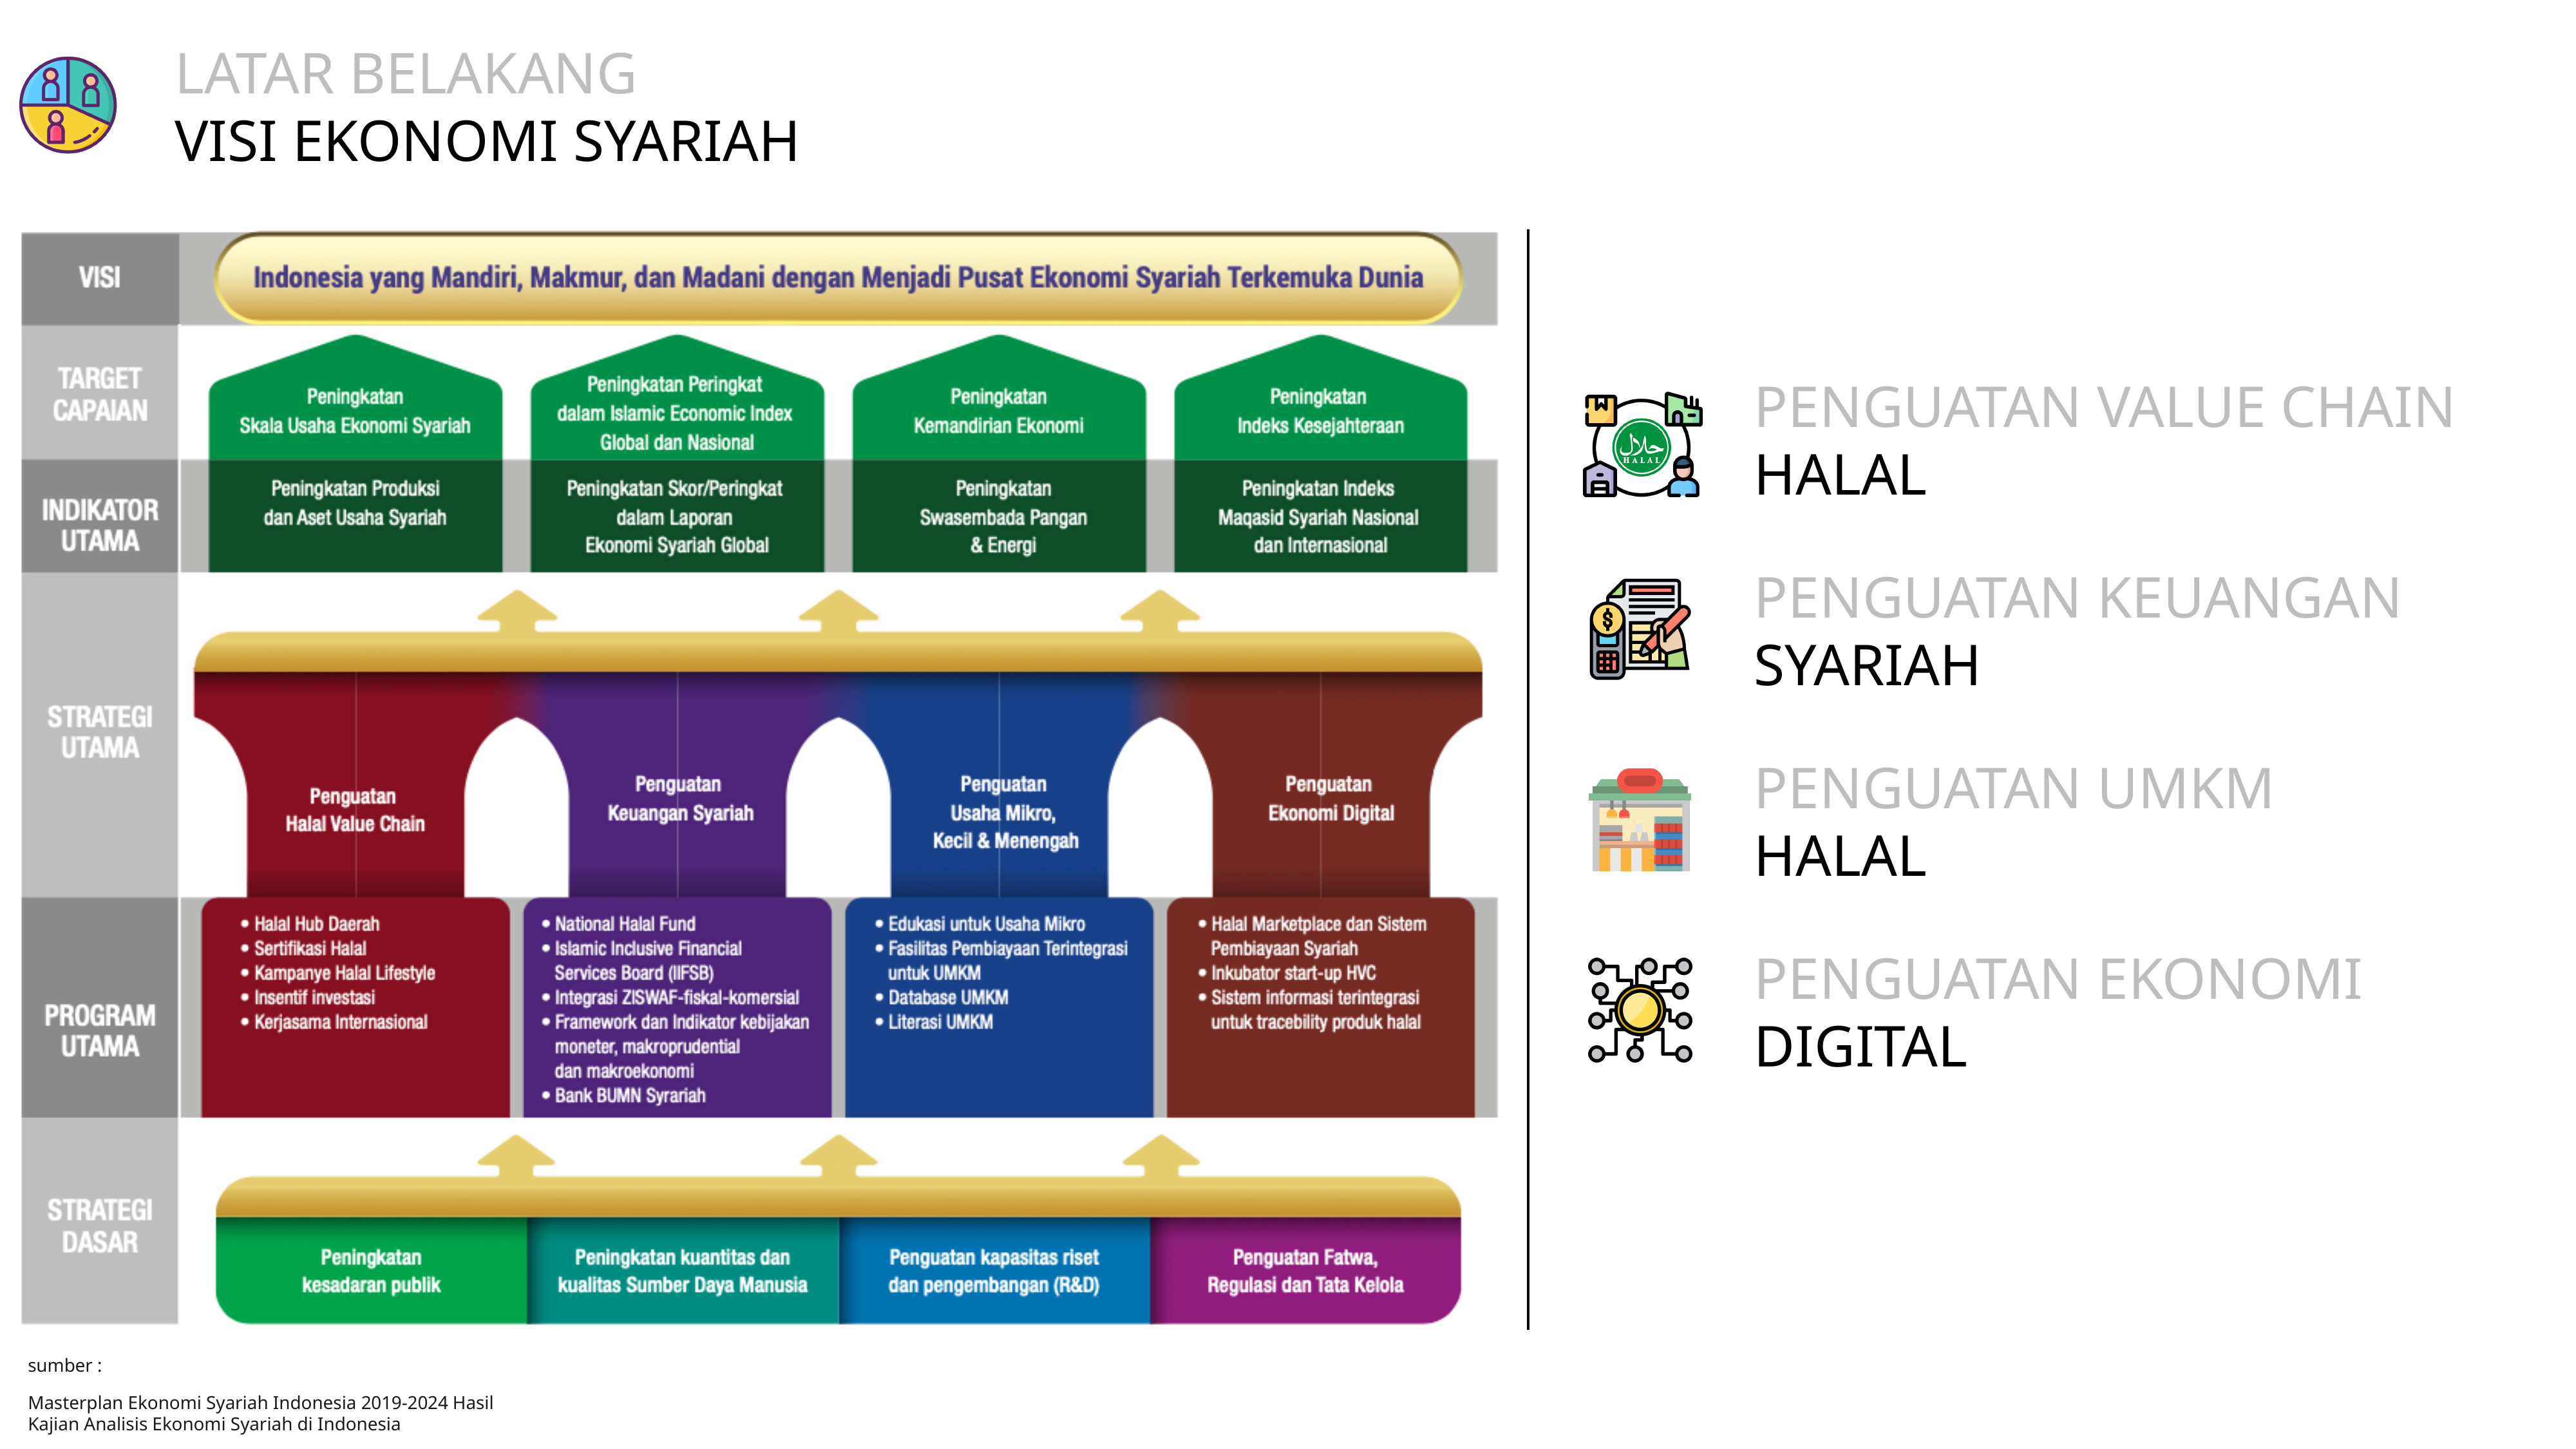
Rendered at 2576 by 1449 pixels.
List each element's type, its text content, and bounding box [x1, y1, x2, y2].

text_box penguatan keuangan syariah [1604, 556, 2546, 703]
text_box latar belakang VISI EKONOMI SYARIAH [24, 32, 1620, 178]
picture [5, 219, 1509, 1340]
picture [1583, 384, 1703, 504]
picture [1584, 763, 1697, 876]
text_box PENGUATAN umkm HALAL [1604, 746, 2546, 893]
picture [1587, 577, 1692, 681]
picture [15, 53, 120, 158]
text_box sumber : Masterplan Ekonomi Syariah Indonesia 2019-2024 Hasil Kajian Analisis Ekonomi Syariah di Indonesia [22, 1340, 531, 1440]
text_box PENGUATAN VALUE CHAIN HALAL [1604, 366, 2546, 512]
picture [1587, 958, 1692, 1063]
text_box PENGUATAN ekonomi digital [1604, 937, 2546, 1083]
